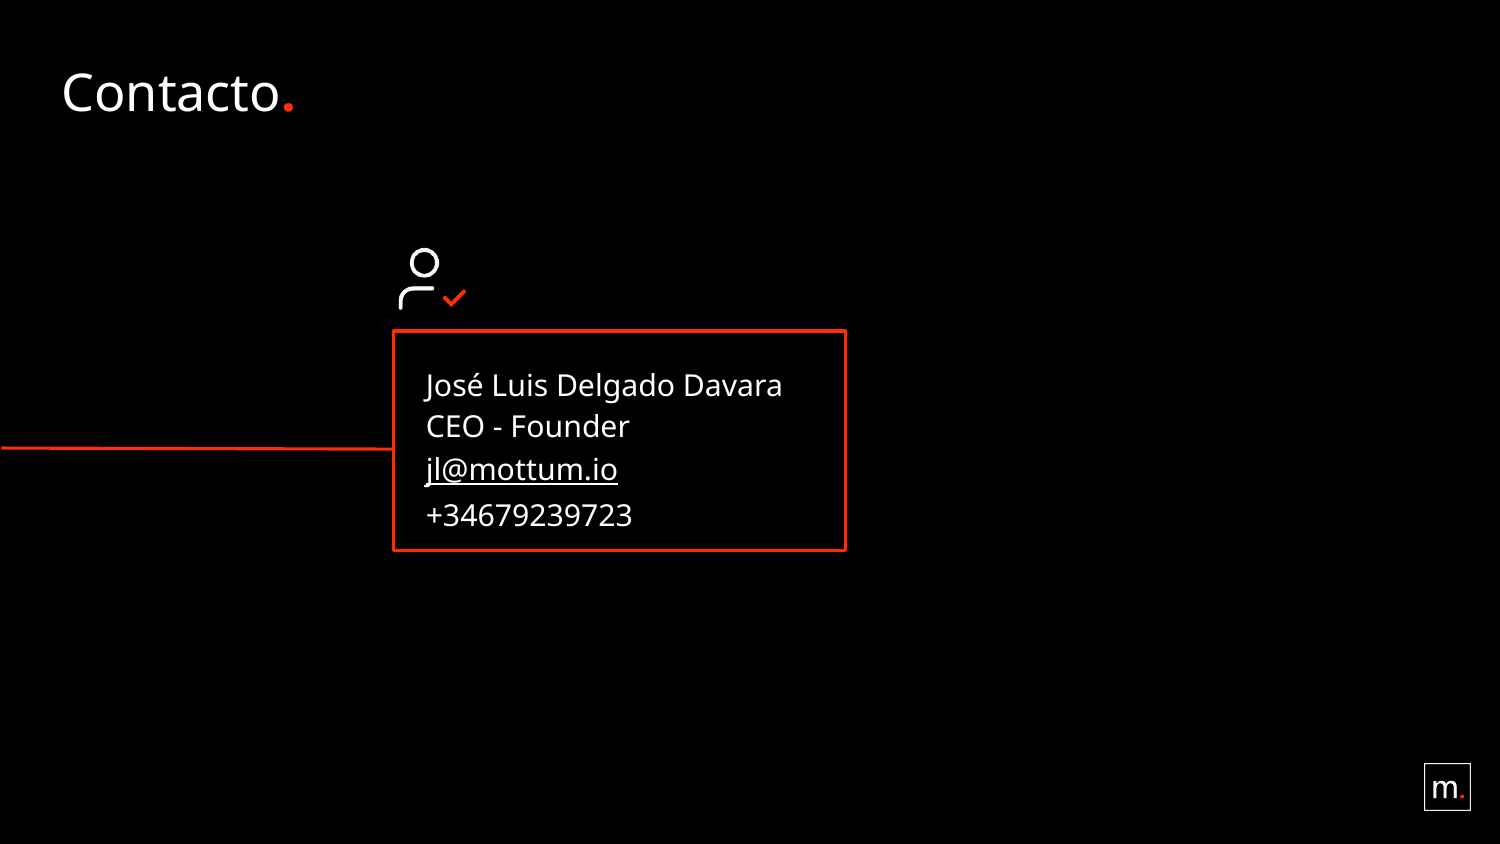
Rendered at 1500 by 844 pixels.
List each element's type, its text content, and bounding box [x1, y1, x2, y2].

picture [394, 240, 470, 317]
picture [1423, 763, 1471, 811]
title Contacto. [46, 49, 1291, 137]
subtitle José Luis Delgado Davara CEO - Founder jl@mottum.io +34679239723 [410, 345, 1052, 549]
text_box [393, 331, 846, 551]
